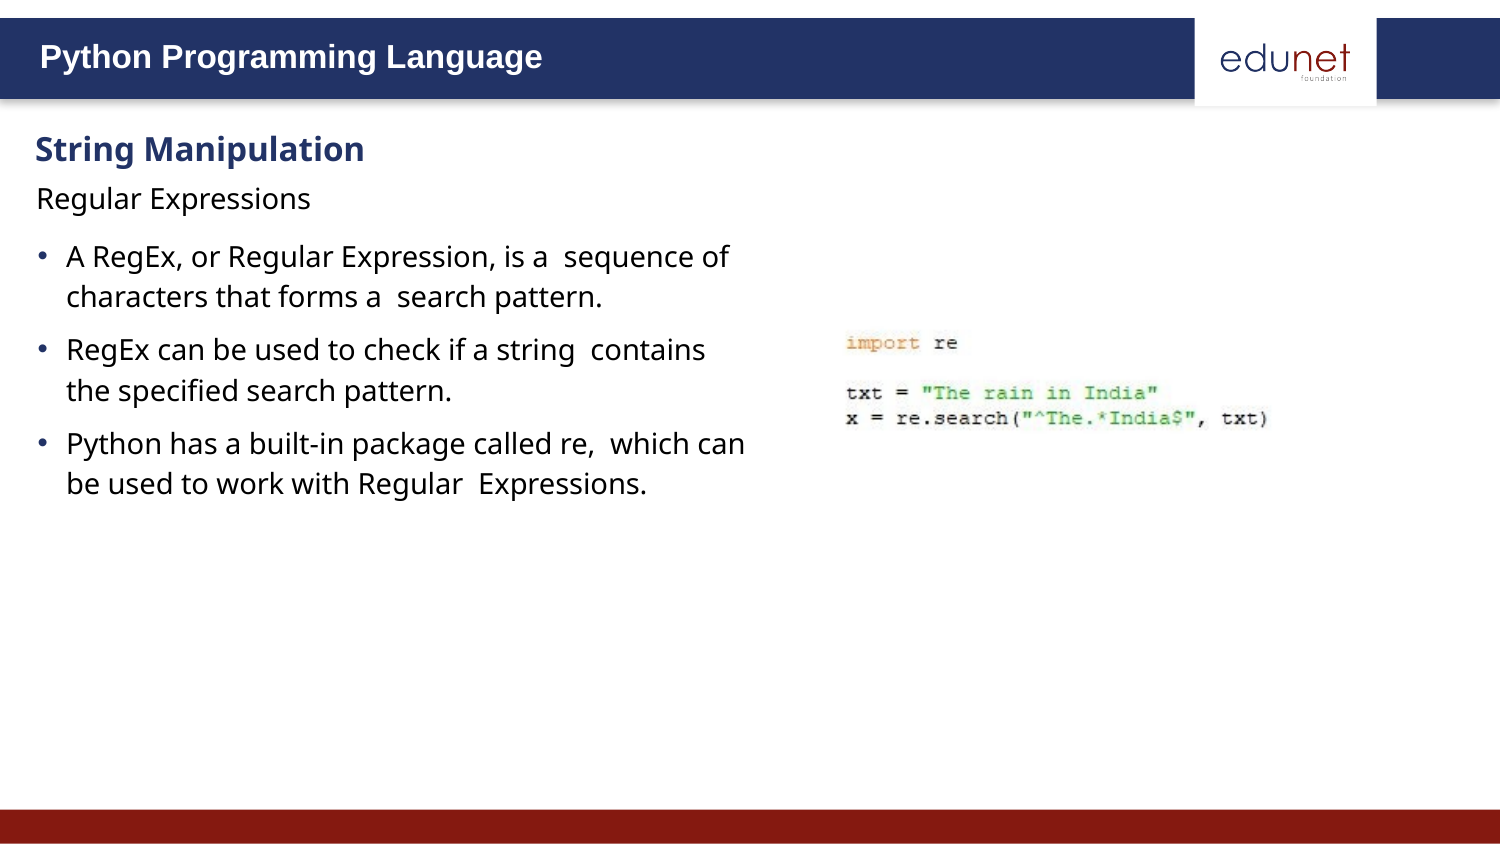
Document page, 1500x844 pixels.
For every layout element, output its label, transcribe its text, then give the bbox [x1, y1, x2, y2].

text_box A RegEx, or Regular Expression, is a sequence of characters that forms a search pattern. RegEx can be used to check if a string contains the specified search pattern. Python has a built-in package called re, which can be used to work with Regular Expressions. [37, 230, 752, 501]
picture [1215, 38, 1356, 86]
picture [820, 305, 1348, 460]
text_box Regular Expressions [35, 171, 750, 215]
title String Manipulation [32, 125, 519, 269]
